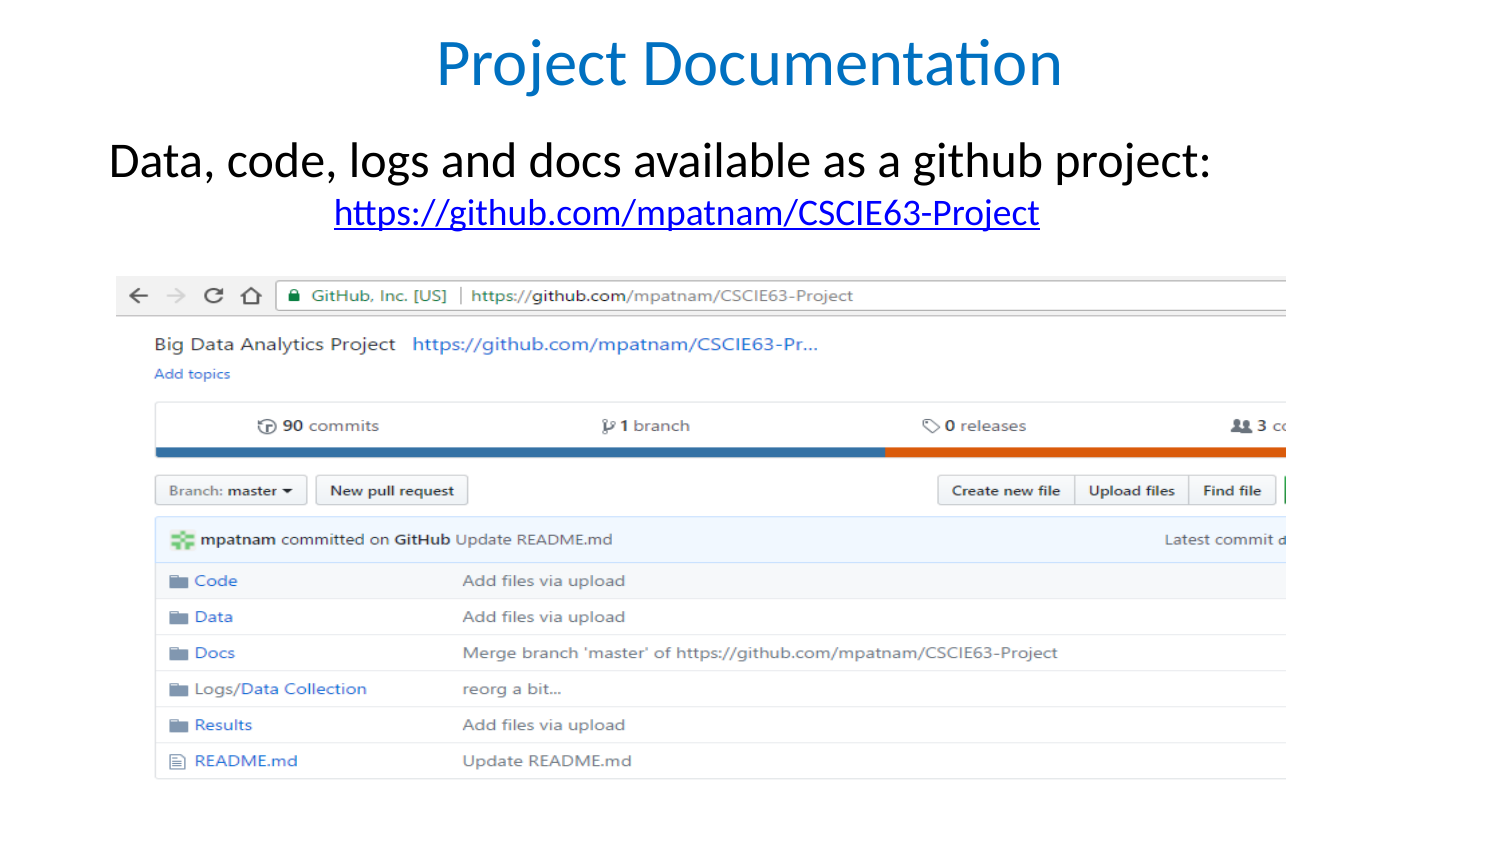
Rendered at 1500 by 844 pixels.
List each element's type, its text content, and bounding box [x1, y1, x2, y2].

list Data, code, logs and docs available as a github project: https://github.com/mpatnam/CSCIE63-Project [75, 112, 1425, 769]
picture [116, 276, 1287, 787]
title Project Documentation [75, 14, 1425, 103]
